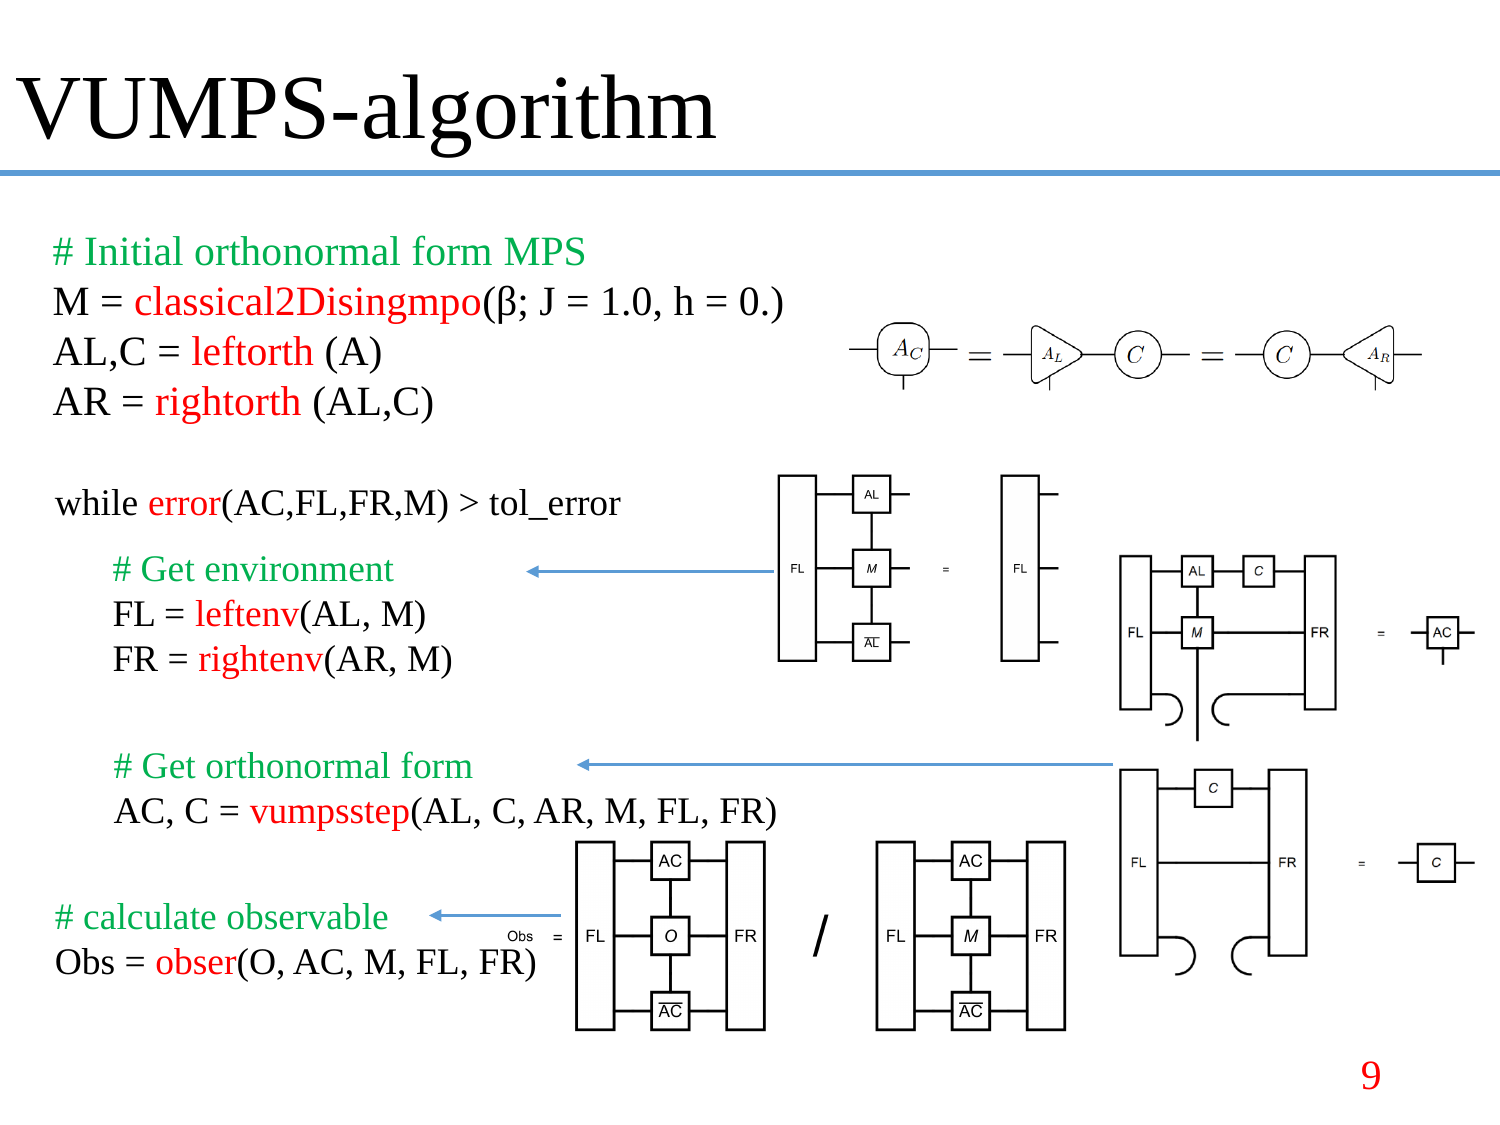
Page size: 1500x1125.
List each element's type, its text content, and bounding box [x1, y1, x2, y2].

text_box # Initial orthonormal form MPS M = classical2Disingmpo(β; J = 1.0, h = 0.) AL,C = leftorth (A) AR = rightorth (AL,C) [37, 216, 827, 432]
text_box # calculate observable Obs = obser(O, AC, M, FL, FR) [40, 884, 507, 990]
picture [844, 312, 1424, 394]
slide_number 9 [1059, 1042, 1397, 1103]
picture [507, 831, 1076, 1041]
picture [773, 470, 1063, 668]
picture [1113, 549, 1481, 980]
title VUMPS-algorithm [0, 0, 1500, 219]
text_box while error(AC,FL,FR,M) > tol_error [40, 470, 637, 531]
text_box # Get orthonormal form AC, C = vumpsstep(AL, C, AR, M, FL, FR) [98, 734, 803, 839]
text_box # Get environment FL = leftenv(AL, M) FR = rightenv(AR, M) [97, 536, 468, 687]
